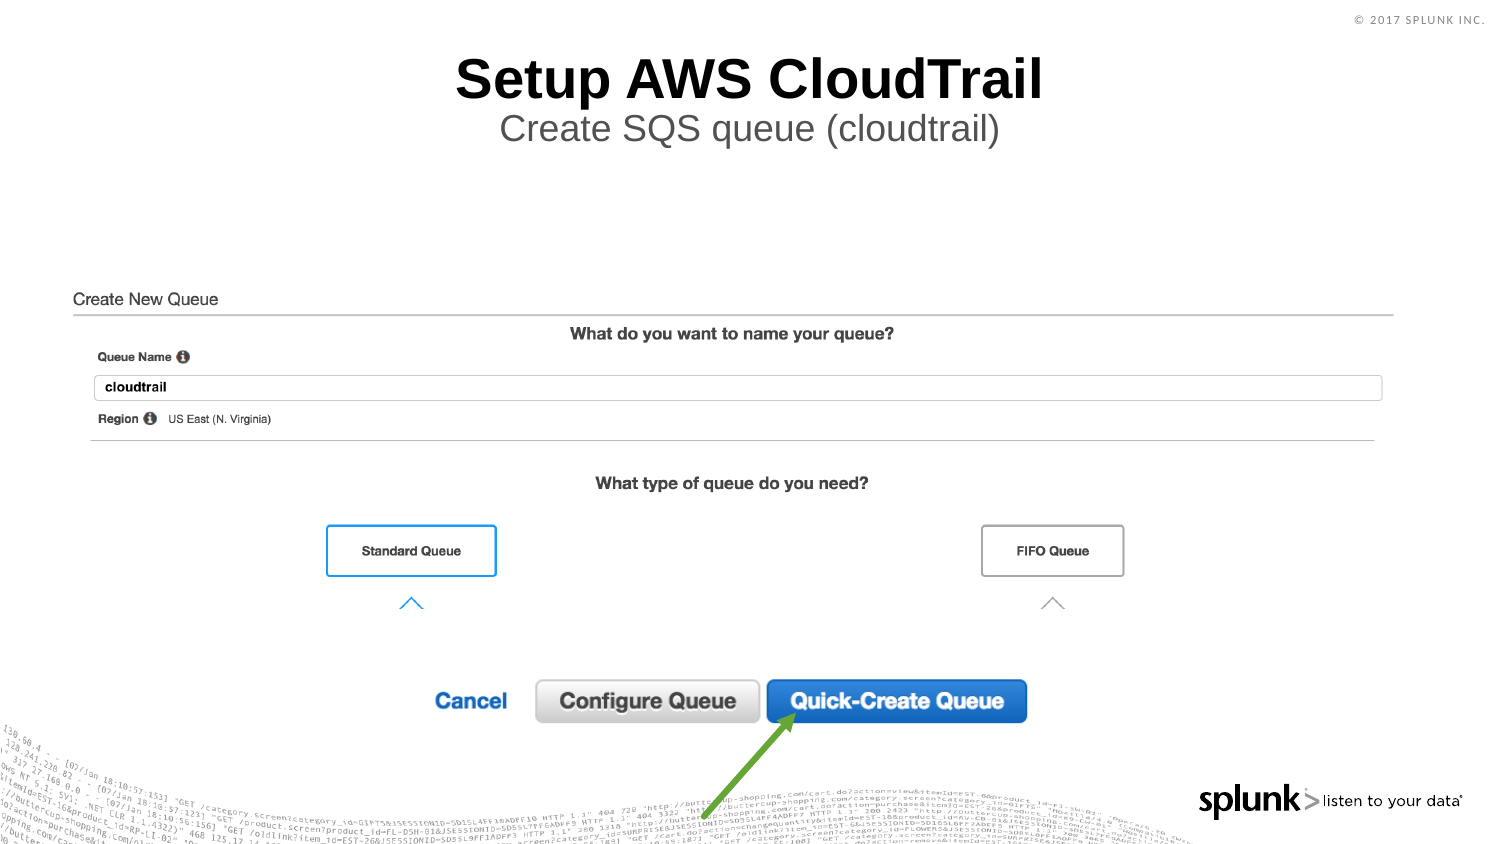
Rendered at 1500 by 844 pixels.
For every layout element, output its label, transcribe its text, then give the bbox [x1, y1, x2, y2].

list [55, 274, 1444, 610]
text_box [703, 712, 797, 817]
subtitle Create SQS queue (cloudtrail) [56, 108, 1444, 142]
picture [0, 0, 1500, 844]
title Setup AWS CloudTrail [56, 38, 1444, 93]
